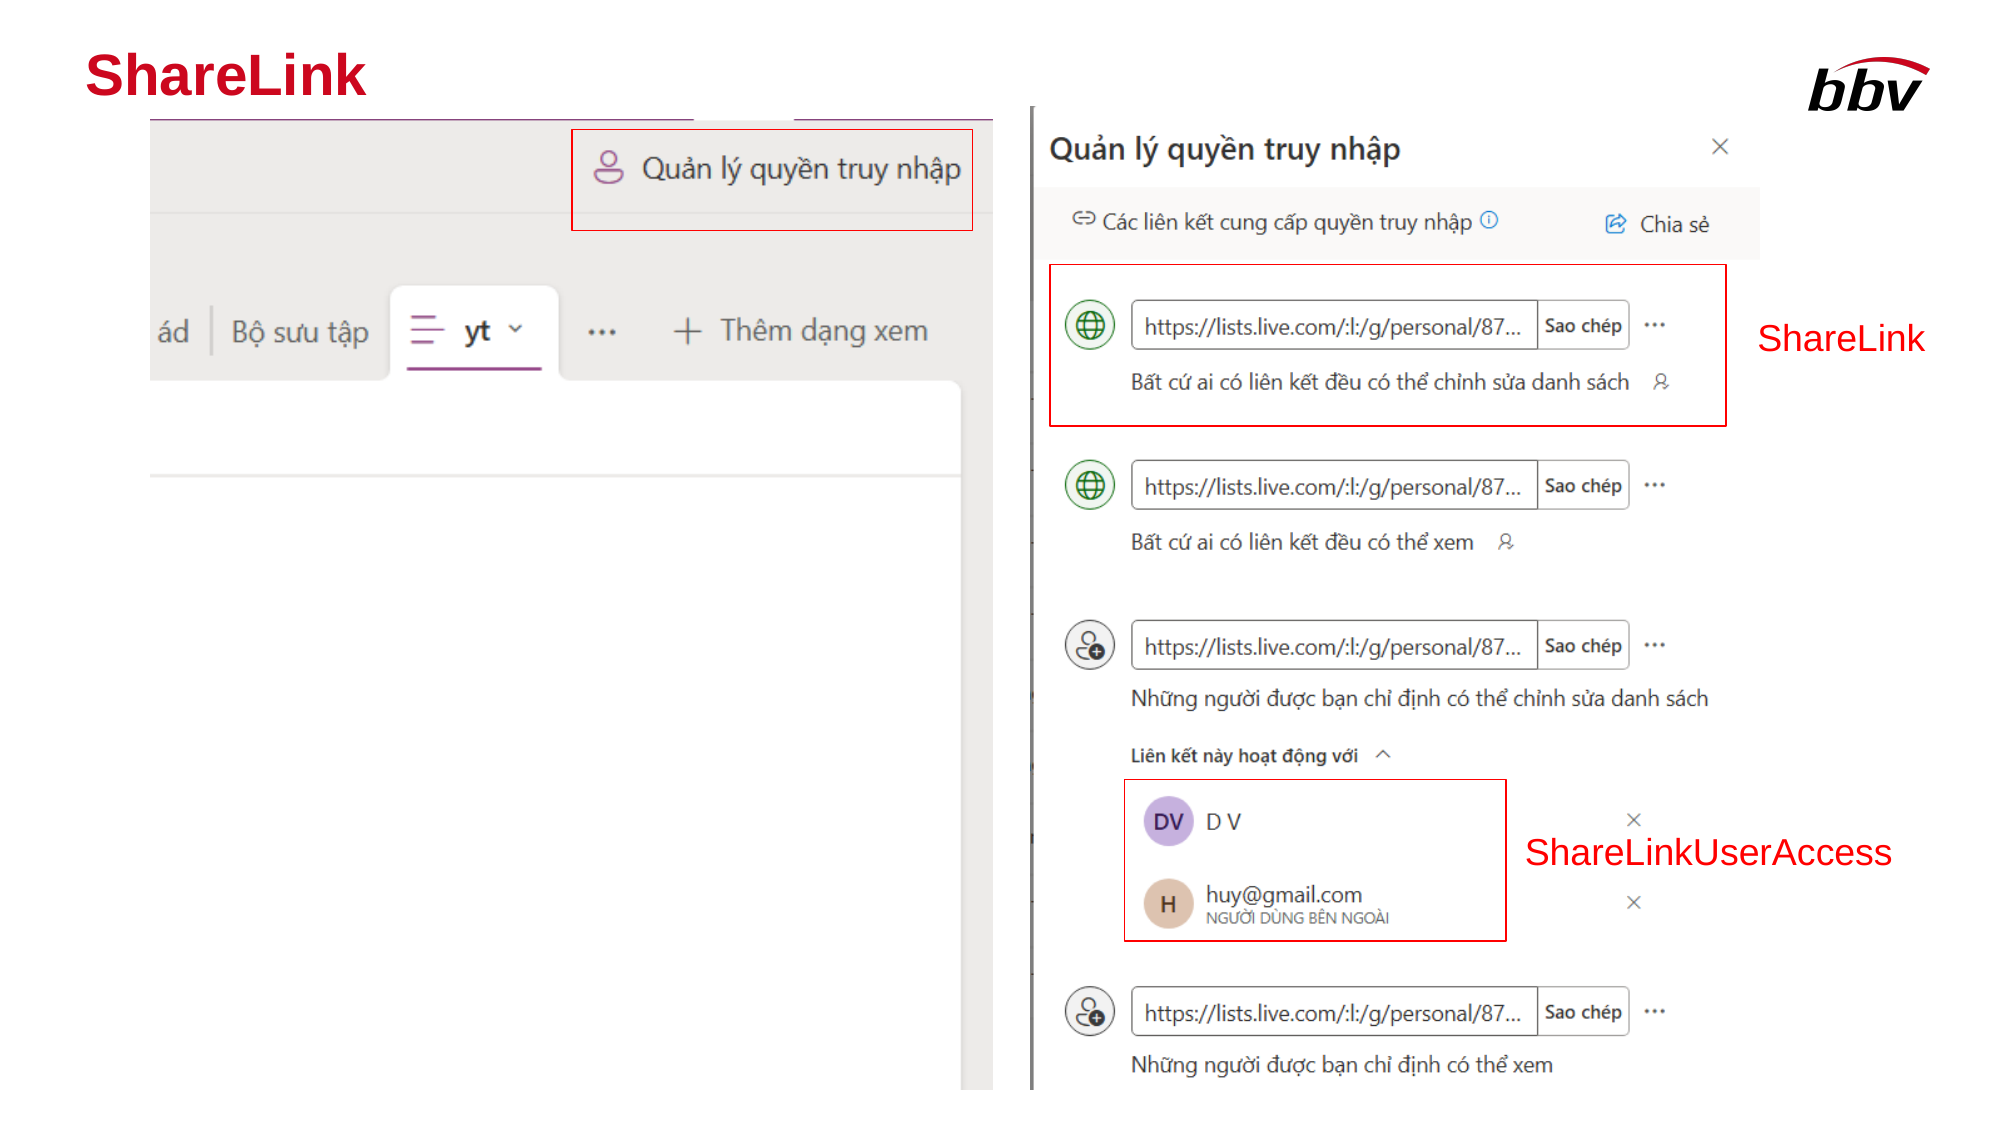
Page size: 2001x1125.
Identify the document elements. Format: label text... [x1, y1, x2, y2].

picture [1808, 57, 1930, 111]
text_box ShareLink [1760, 306, 1941, 367]
text_box ShareLink [70, 29, 1666, 210]
picture [1030, 105, 1760, 1091]
picture [150, 119, 993, 1091]
text_box ShareLinkUserAccess [1760, 820, 1908, 881]
